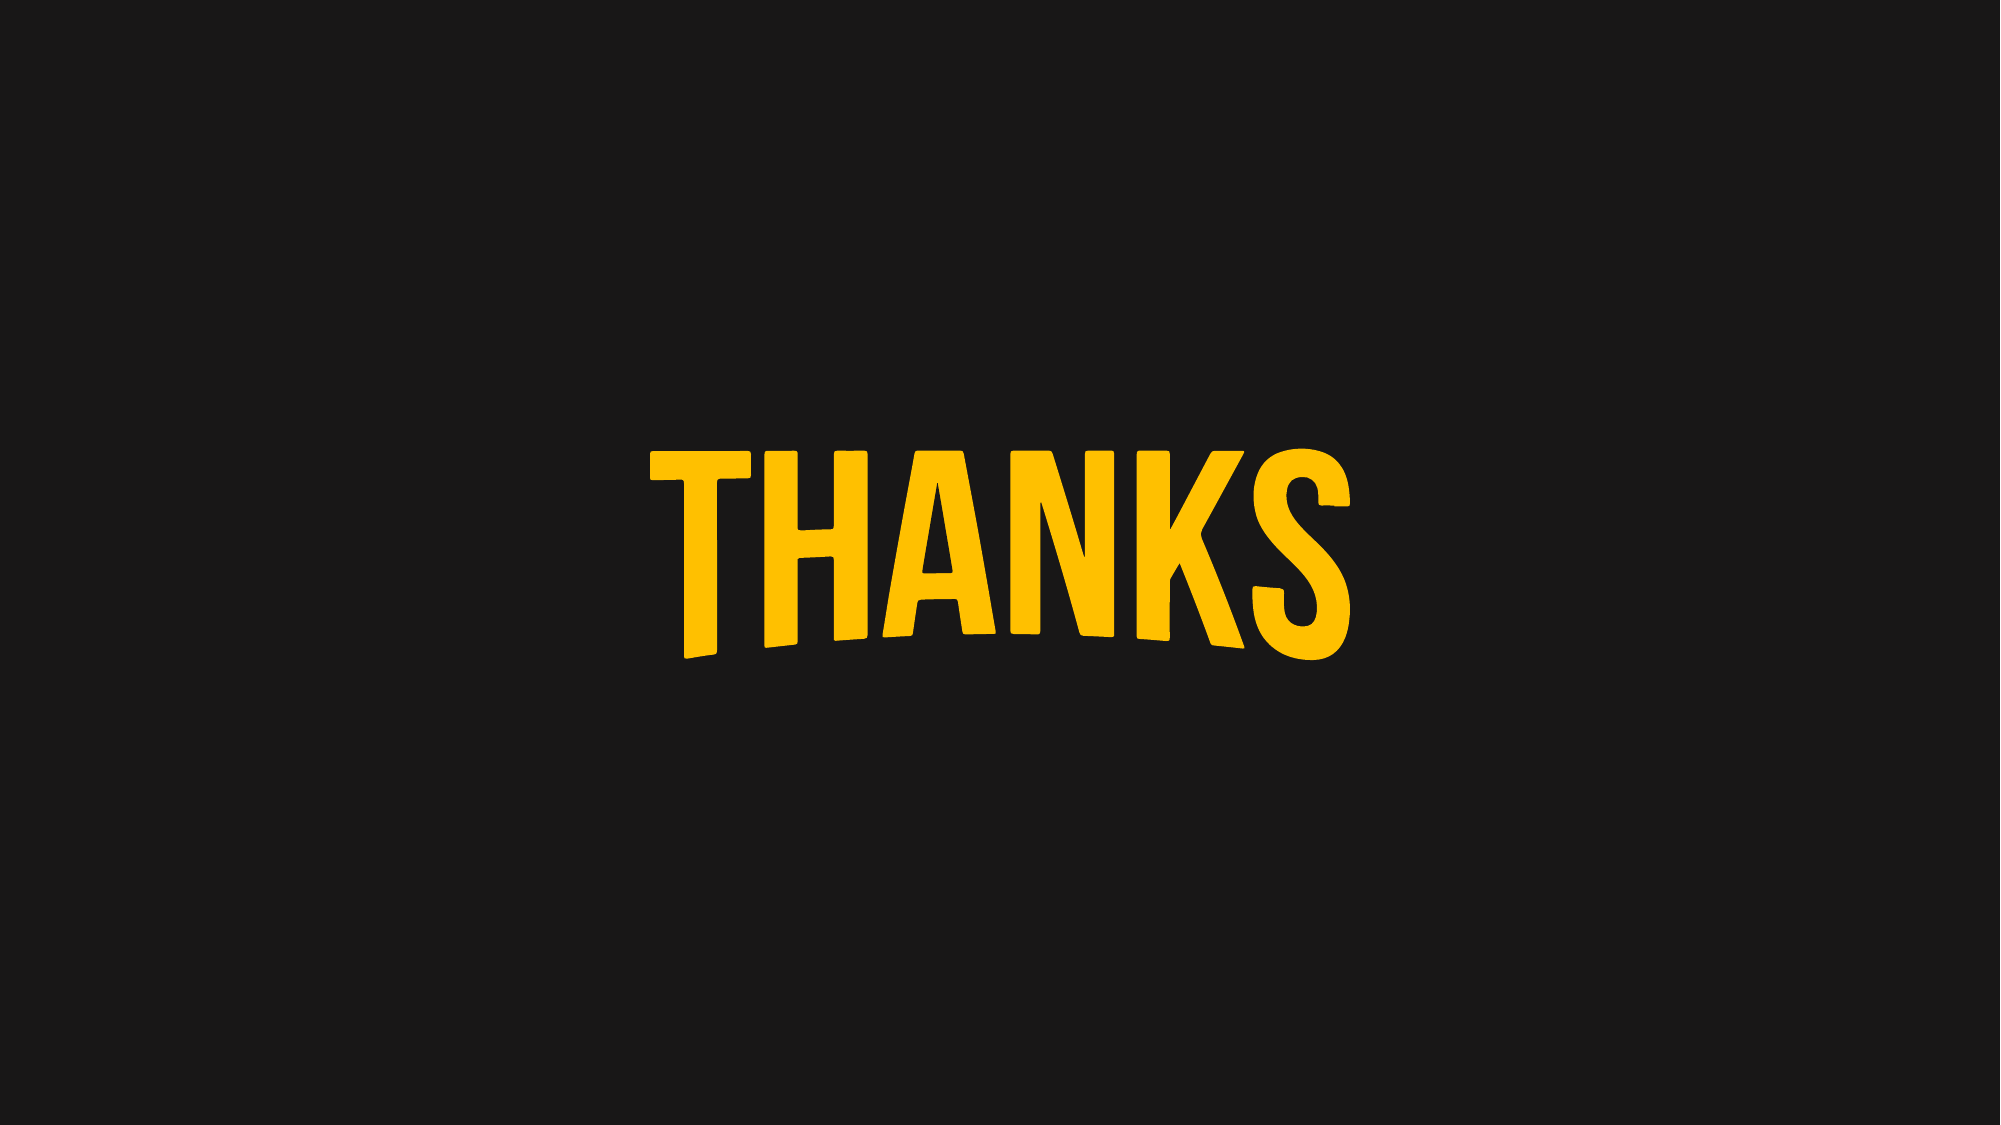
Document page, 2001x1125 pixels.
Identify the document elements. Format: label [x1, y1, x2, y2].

text_box [649, 448, 1350, 661]
